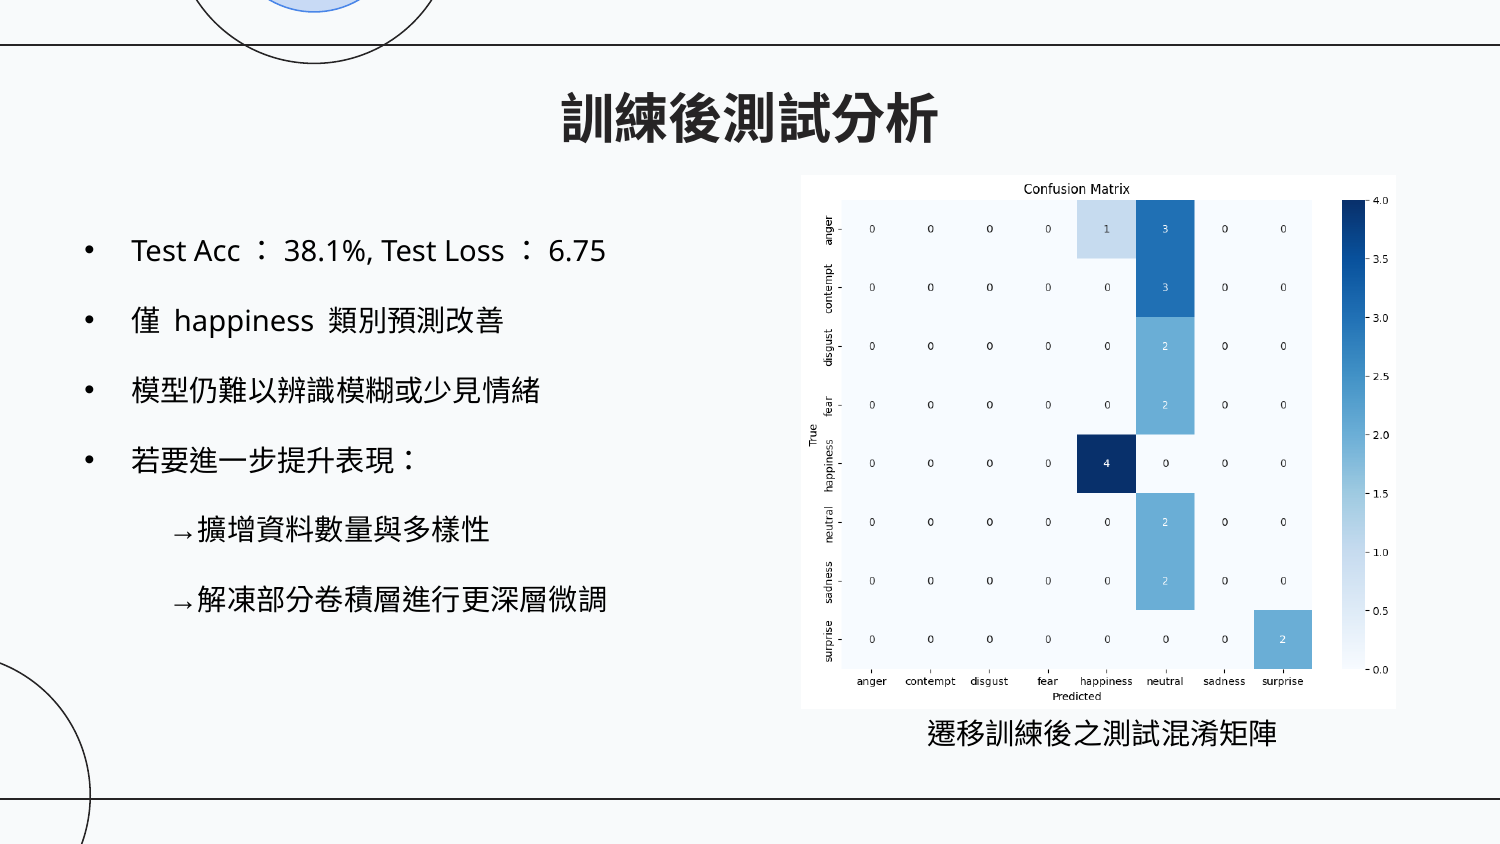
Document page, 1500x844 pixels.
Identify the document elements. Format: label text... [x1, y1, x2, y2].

text_box Test Acc：38.1%, Test Loss：6.75 僅 happiness 類別預測改善 模型仍難以辨識模糊或少見情緒 若要進一步提升表現： →擴增資料數量與多樣性 →解凍部分卷積層進行更深層微調 [69, 189, 750, 694]
title 訓練後測試分析 [118, 66, 1382, 167]
picture [801, 174, 1396, 709]
text_box 遷移訓練後之測試混淆矩陣 [912, 718, 1294, 758]
